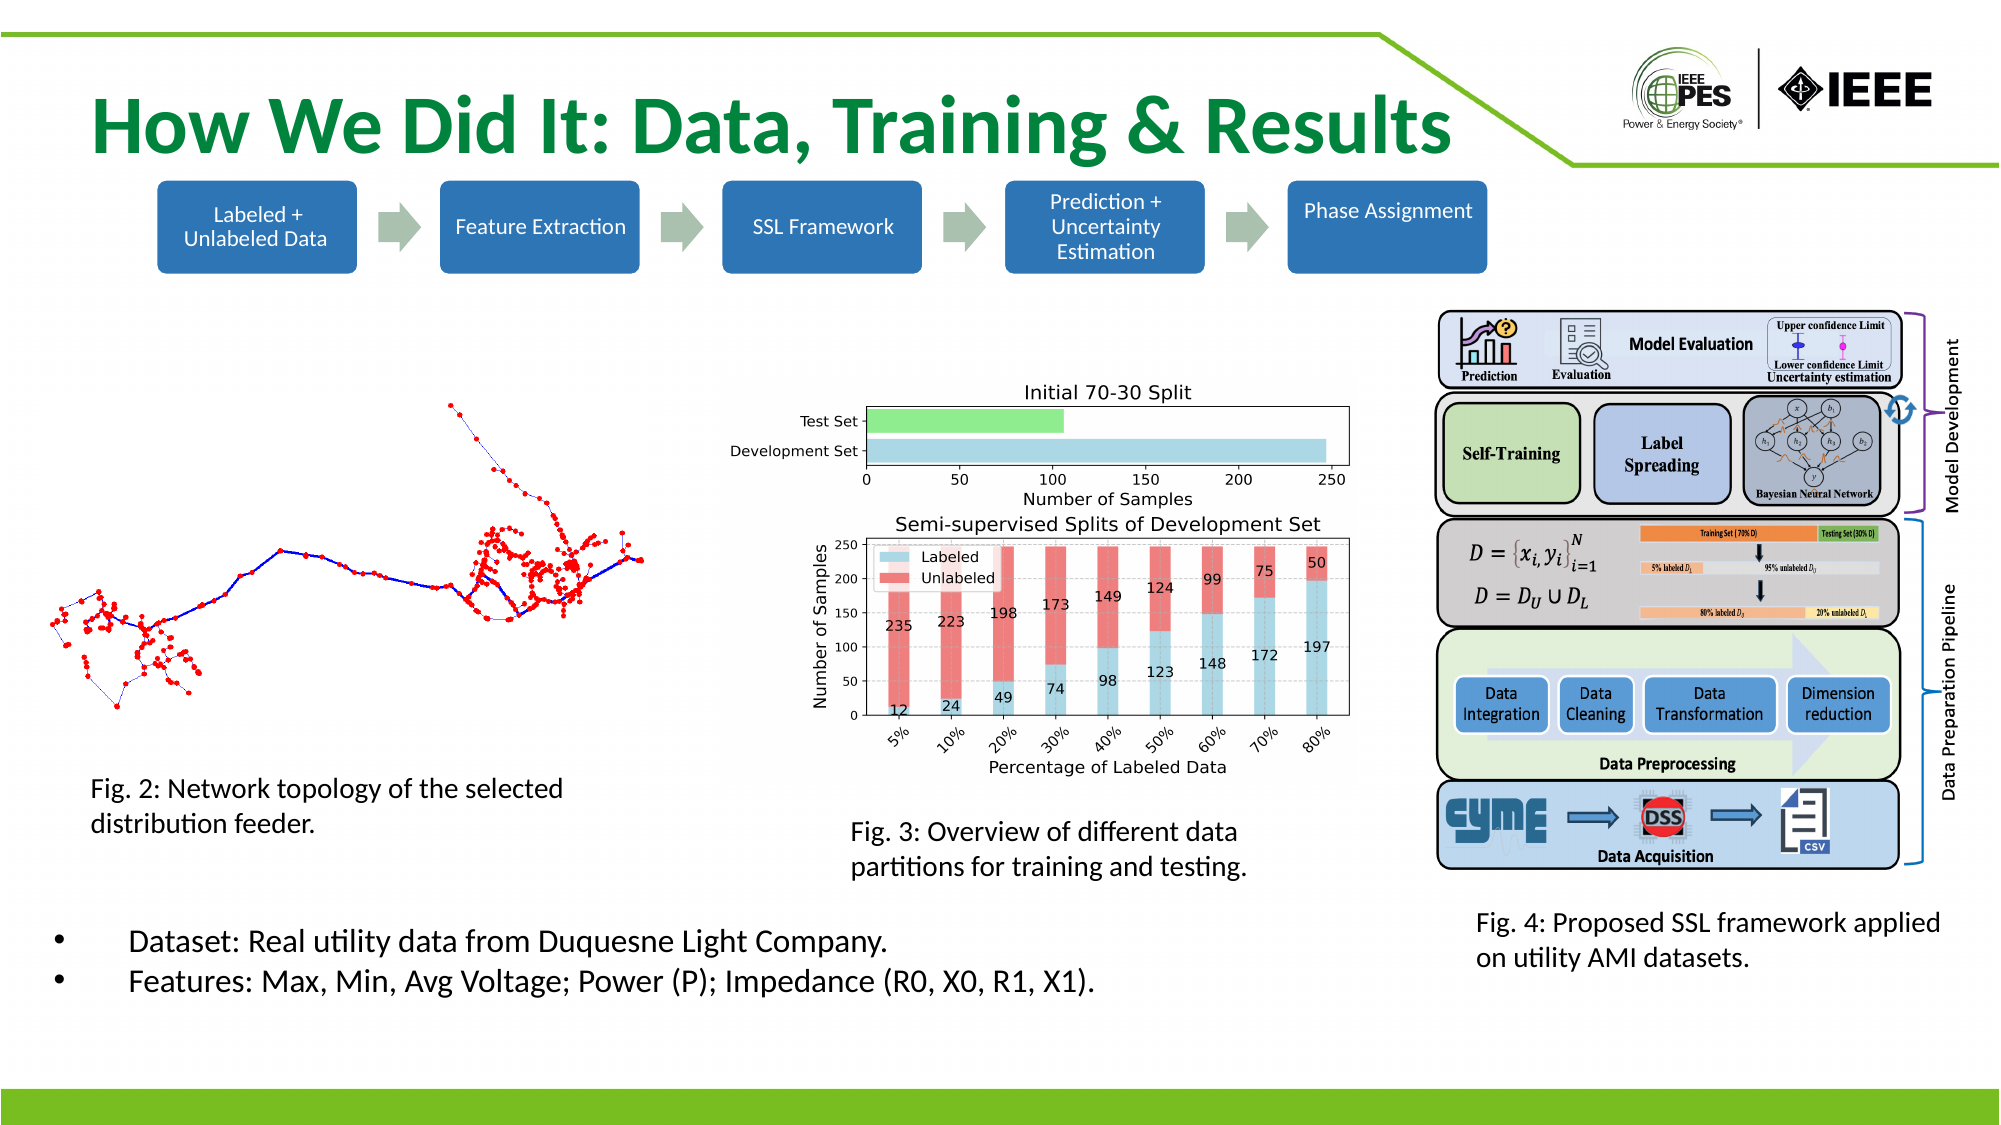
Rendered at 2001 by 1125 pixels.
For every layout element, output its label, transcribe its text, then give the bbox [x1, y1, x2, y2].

text_box Fig. 2: Network topology of the selected distribution feeder. [75, 762, 695, 848]
list Dataset: Real utility data from Duquesne Light Company. Features: Max, Min, Avg Voltage; Power (P); Impedance (R0, X0, R1, X1). [38, 911, 1227, 1125]
text_box Fig. 3: Overview of different data partitions for training and testing. [835, 805, 1358, 890]
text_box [155, 179, 1489, 275]
text_box Fig. 4: Proposed SSL framework applied on utility AMI datasets. [1461, 895, 1962, 981]
list How We Did It: Data, Training & Results [75, 62, 1489, 173]
picture [1, 31, 1999, 1125]
